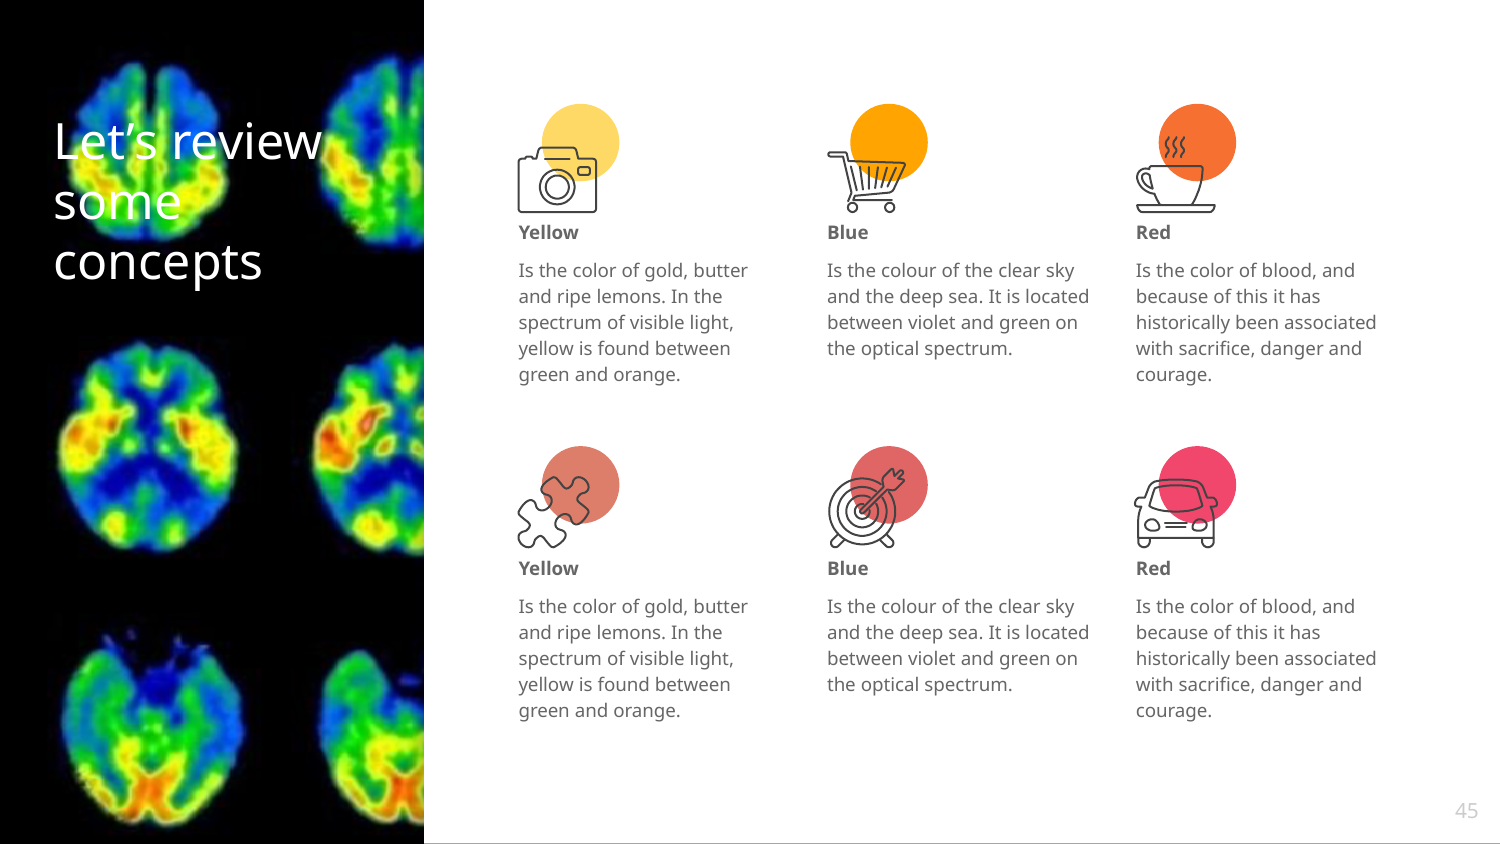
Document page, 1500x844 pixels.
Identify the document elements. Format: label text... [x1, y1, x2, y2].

list Yellow Is the color of gold, butter and ripe lemons. In the spectrum of visible light, yellow is found between green and orange. [503, 202, 798, 420]
title Let’s review some concepts [38, 94, 375, 748]
text_box [850, 103, 928, 176]
list Red Is the color of blood, and because of this it has historically been associated with sacrifice, danger and courage. [1120, 538, 1415, 756]
text_box [1159, 446, 1237, 515]
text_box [828, 468, 905, 548]
text_box [1159, 103, 1237, 174]
text_box [854, 446, 928, 519]
slide_number 45 [1403, 779, 1494, 844]
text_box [518, 147, 597, 213]
picture [0, 0, 424, 844]
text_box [1134, 479, 1218, 548]
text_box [828, 152, 906, 213]
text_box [1136, 136, 1215, 213]
list Blue Is the colour of the clear sky and the deep sea. It is located between violet and green on the optical spectrum. [812, 538, 1106, 756]
text_box [541, 103, 620, 176]
list Red Is the color of blood, and because of this it has historically been associated with sacrifice, danger and courage. [1120, 202, 1415, 420]
list Yellow Is the color of gold, butter and ripe lemons. In the spectrum of visible light, yellow is found between green and orange. [503, 538, 798, 756]
list Blue Is the colour of the clear sky and the deep sea. It is located between violet and green on the optical spectrum. [812, 202, 1106, 420]
text_box [541, 446, 620, 524]
